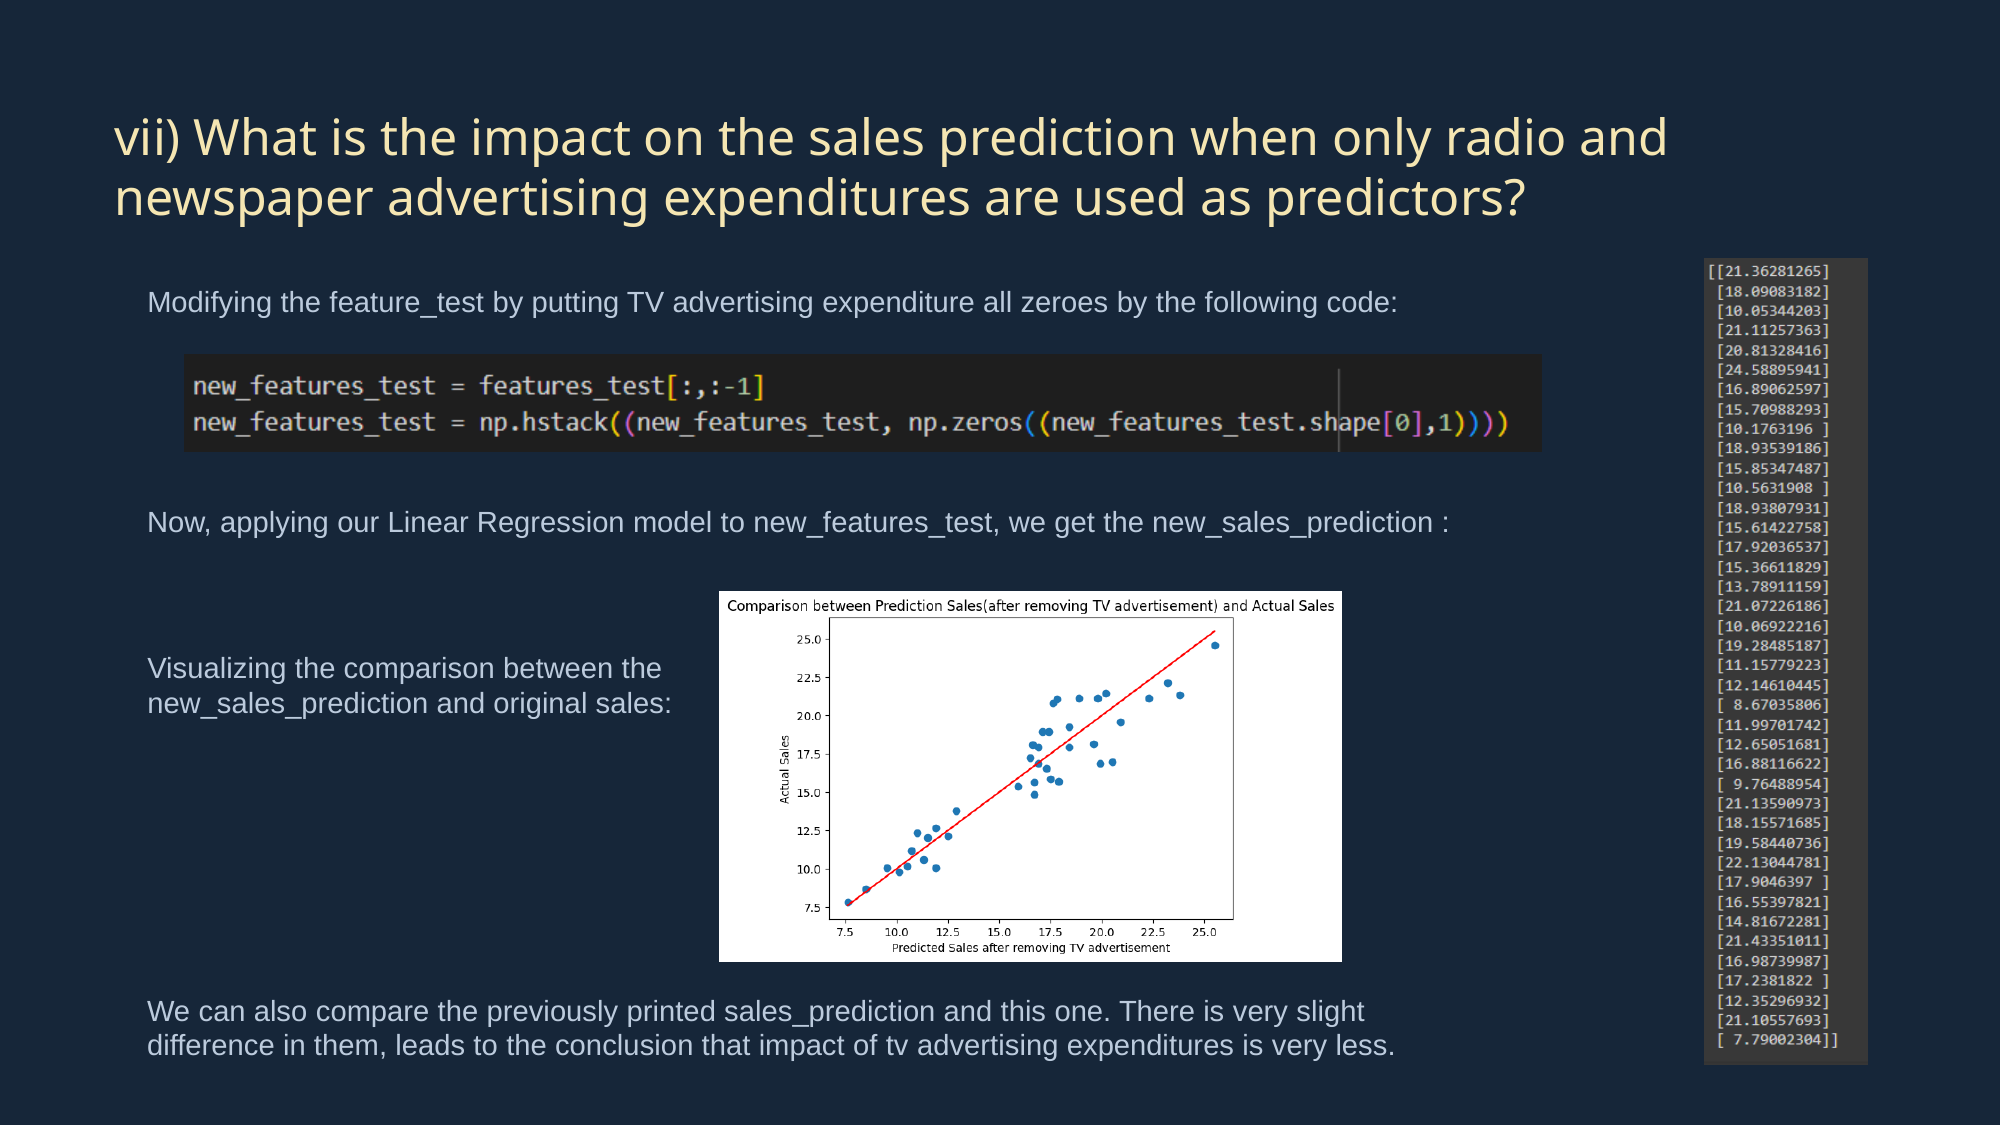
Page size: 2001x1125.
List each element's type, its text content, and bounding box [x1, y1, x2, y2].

picture [1703, 258, 1868, 1066]
text_box Now, applying our Linear Regression model to new_features_test, we get the new_sales_prediction : [132, 496, 1542, 546]
text_box Visualizing the comparison between the new_sales_prediction and original sales: [132, 642, 689, 727]
picture [184, 354, 1542, 452]
text_box vii) What is the impact on the sales prediction when only radio and newspaper advertising expenditures are used as predictors? [99, 97, 1900, 233]
picture [719, 591, 1342, 962]
text_box We can also compare the previously printed sales_prediction and this one. There is very slight difference in them, leads to the conclusion that impact of tv advertising expenditures is very less. [132, 984, 1518, 1070]
text_box Modifying the feature_test by putting TV advertising expenditure all zeroes by the following code: [132, 276, 1457, 326]
